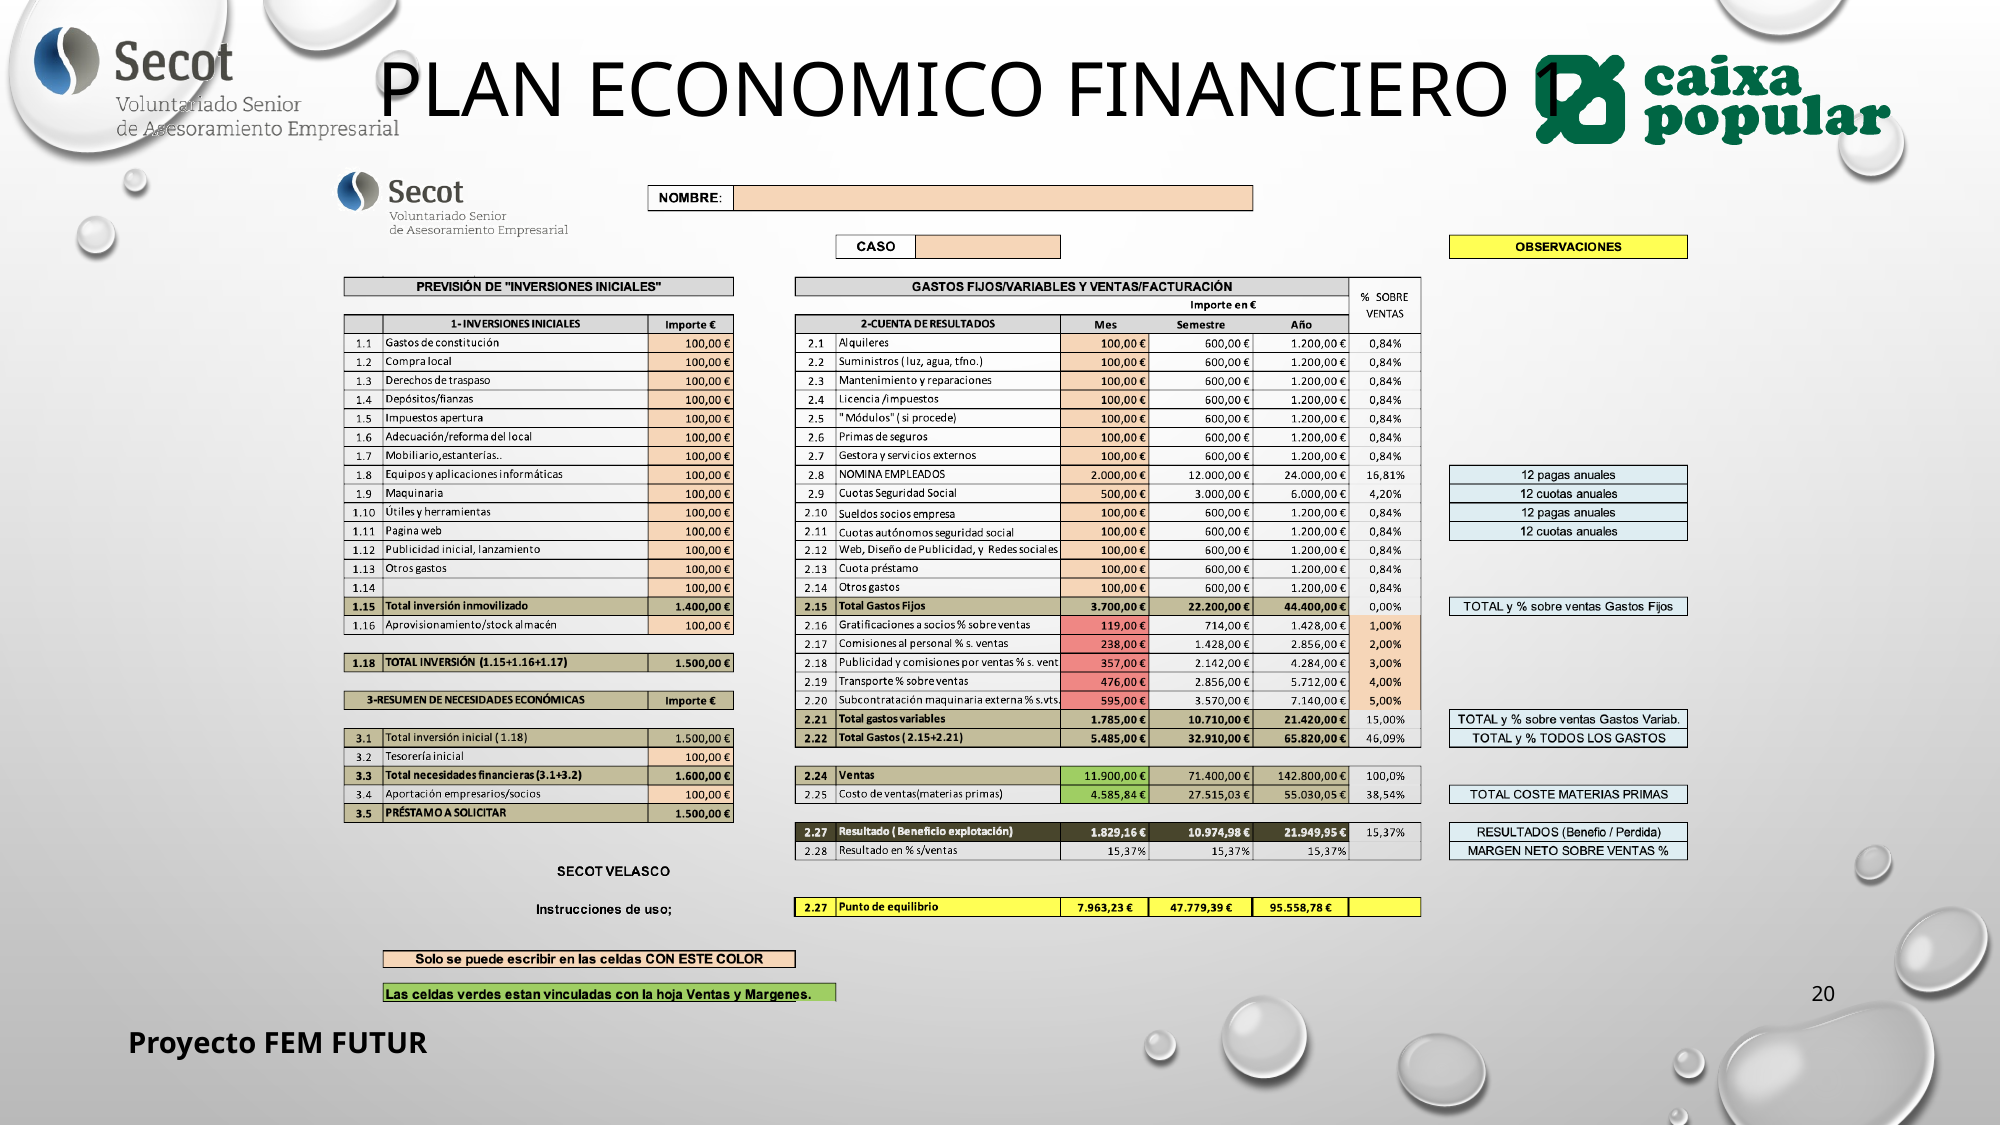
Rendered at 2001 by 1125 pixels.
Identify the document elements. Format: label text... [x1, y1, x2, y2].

slide_number 20 [1724, 965, 1851, 1025]
picture [0, 0, 2000, 1125]
text_box PLAN ECONOMICO FINANCIERO 1 [473, 34, 1506, 139]
text_box Proyecto FEM FUTUR [113, 1017, 443, 1068]
